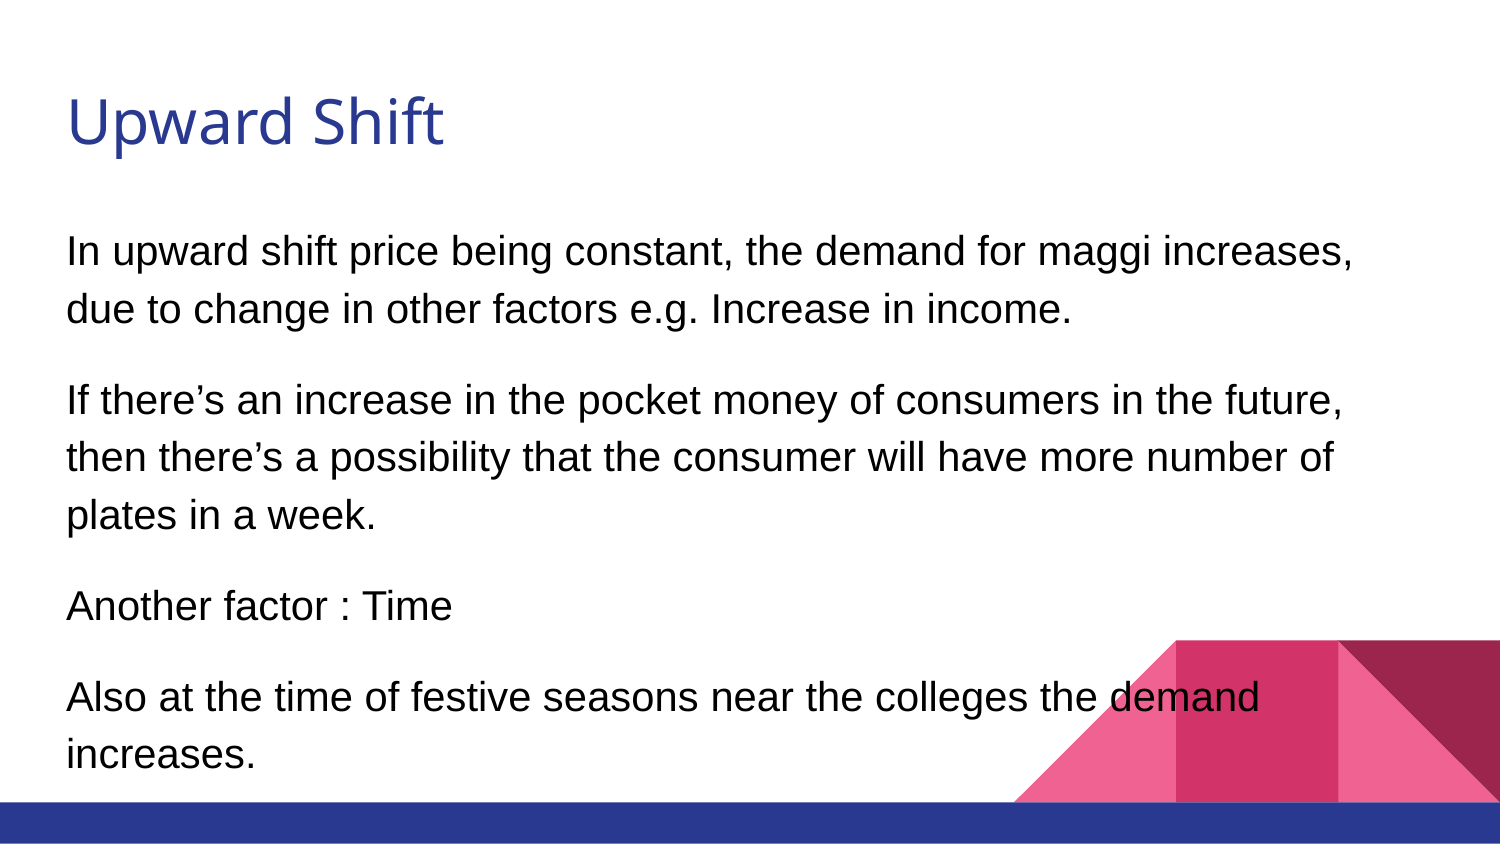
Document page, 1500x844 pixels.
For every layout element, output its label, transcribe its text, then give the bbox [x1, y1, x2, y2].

title Upward Shift [51, 67, 1449, 167]
list In upward shift price being constant, the demand for maggi increases, due to change in other factors e.g. Increase in income. If there’s an increase in the pocket money of consumers in the future, then there’s a possibility that the consumer will have more number of plates in a week. Another factor : Time Also at the time of festive seasons near the colleges the demand increases. [51, 201, 1449, 832]
